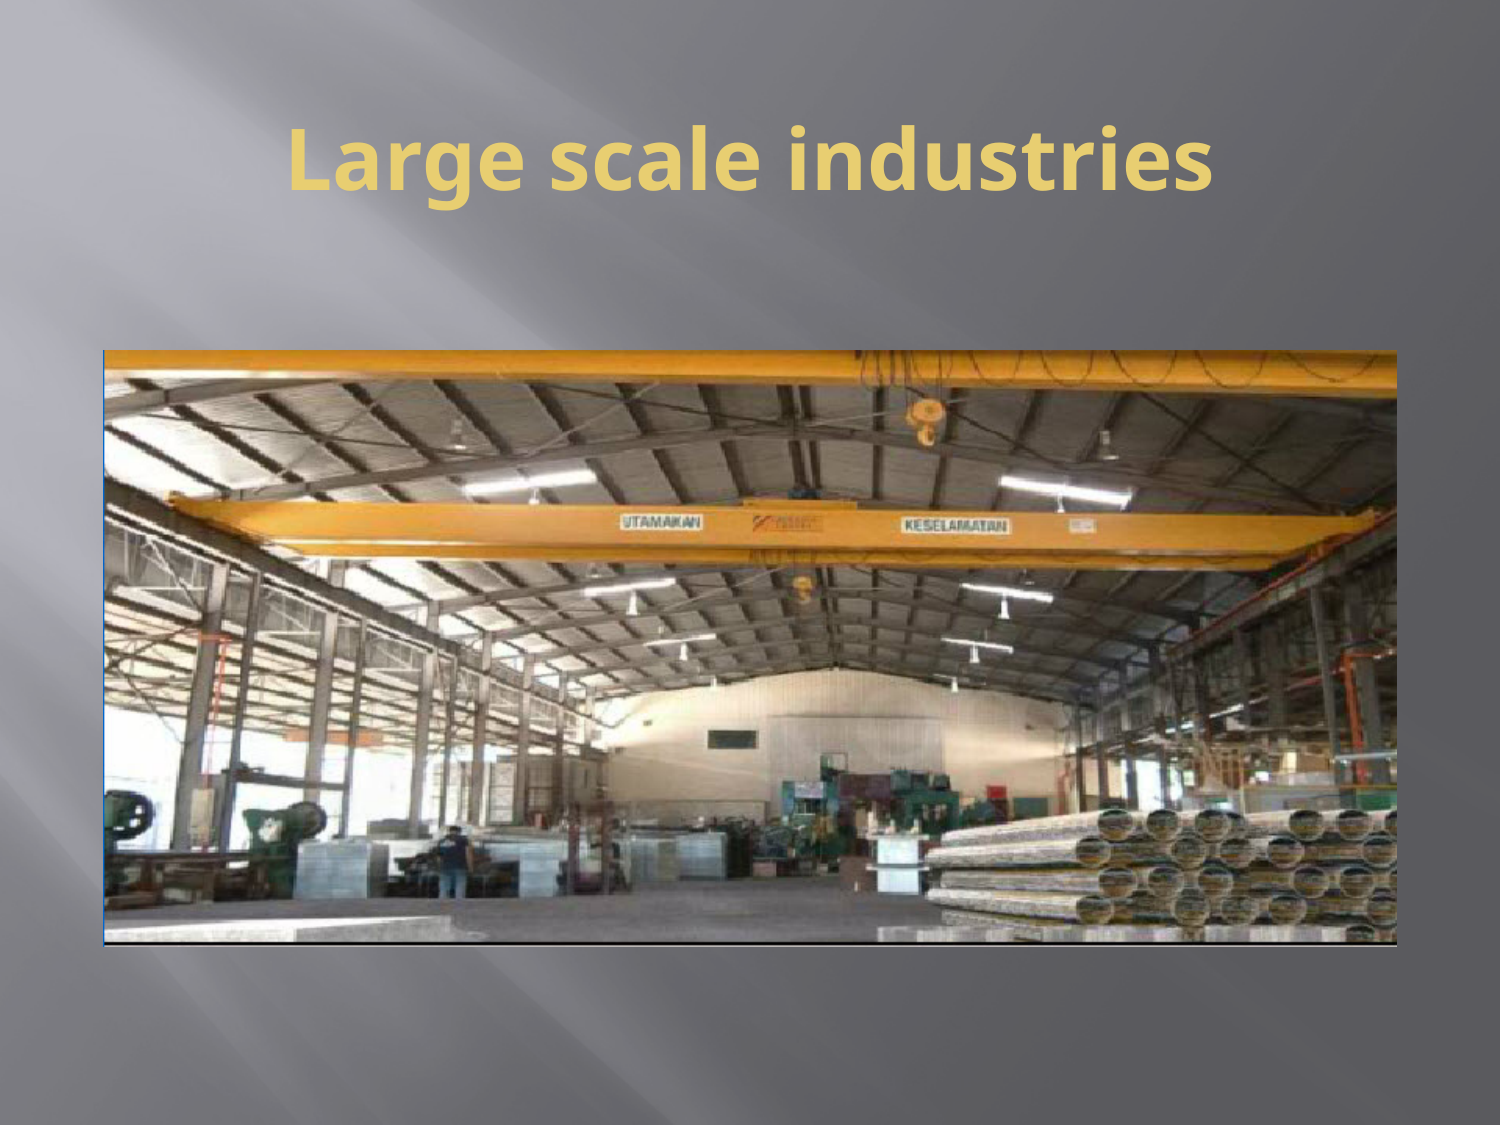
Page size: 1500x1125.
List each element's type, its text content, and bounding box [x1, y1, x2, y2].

title Large scale industries [50, 50, 1450, 263]
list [102, 350, 1398, 947]
